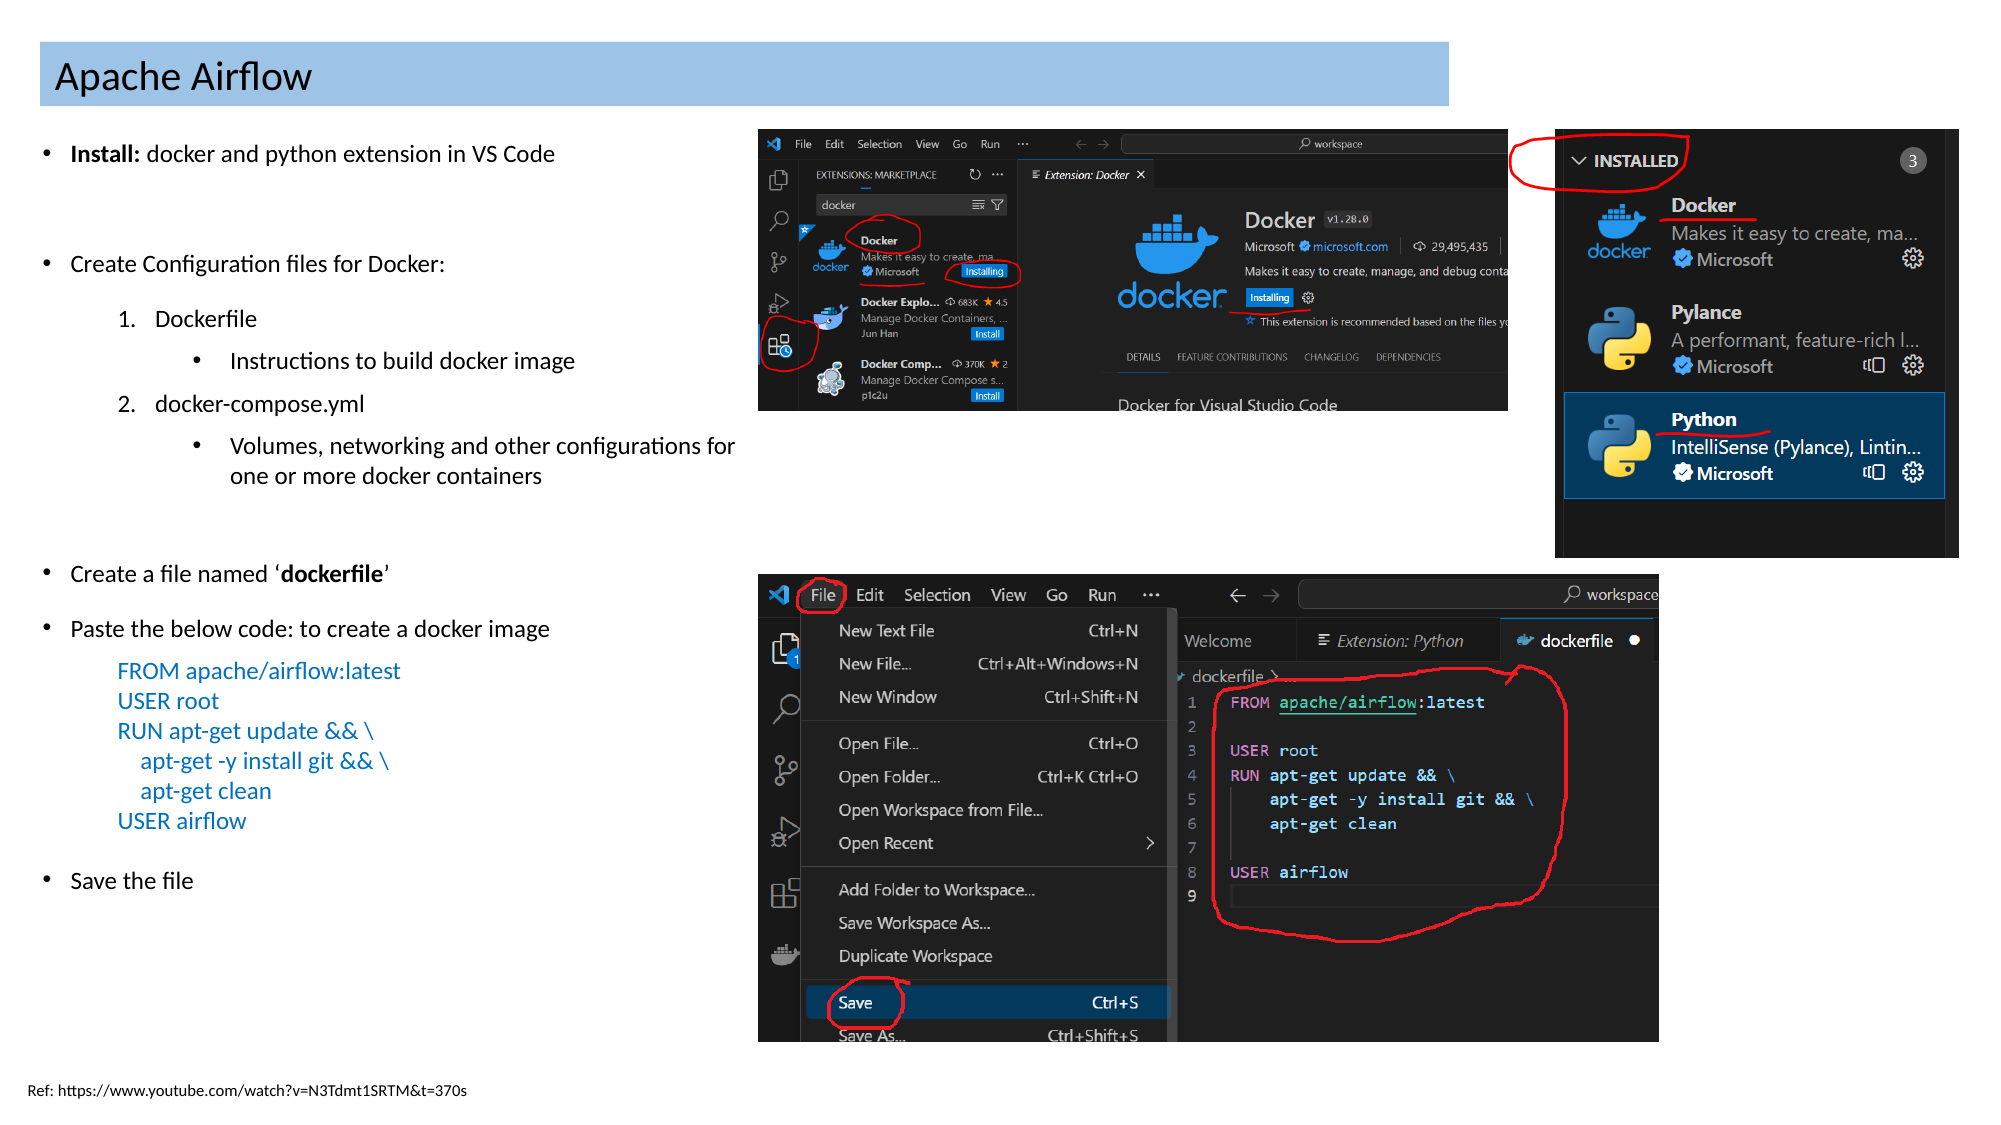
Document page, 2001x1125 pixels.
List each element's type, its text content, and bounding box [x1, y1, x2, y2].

text_box Install: docker and python extension in VS Code Create Configuration files for Docker: Dockerfile Instructions to build docker image docker-compose.yml Volumes, networking and other configurations for one or more docker containers Create a file named ‘dockerfile’ Paste the below code: to create a docker image FROM apache/airflow:latest USER root RUN apt-get update && \ apt-get -y install git && \ apt-get clean USER airflow Save the file [27, 130, 759, 944]
text_box Ref: https://www.youtube.com/watch?v=N3Tdmt1SRTM&t=370s [12, 1071, 1014, 1107]
text_box Apache Airflow [40, 41, 1449, 107]
picture [758, 574, 1659, 1042]
picture [758, 129, 1959, 558]
